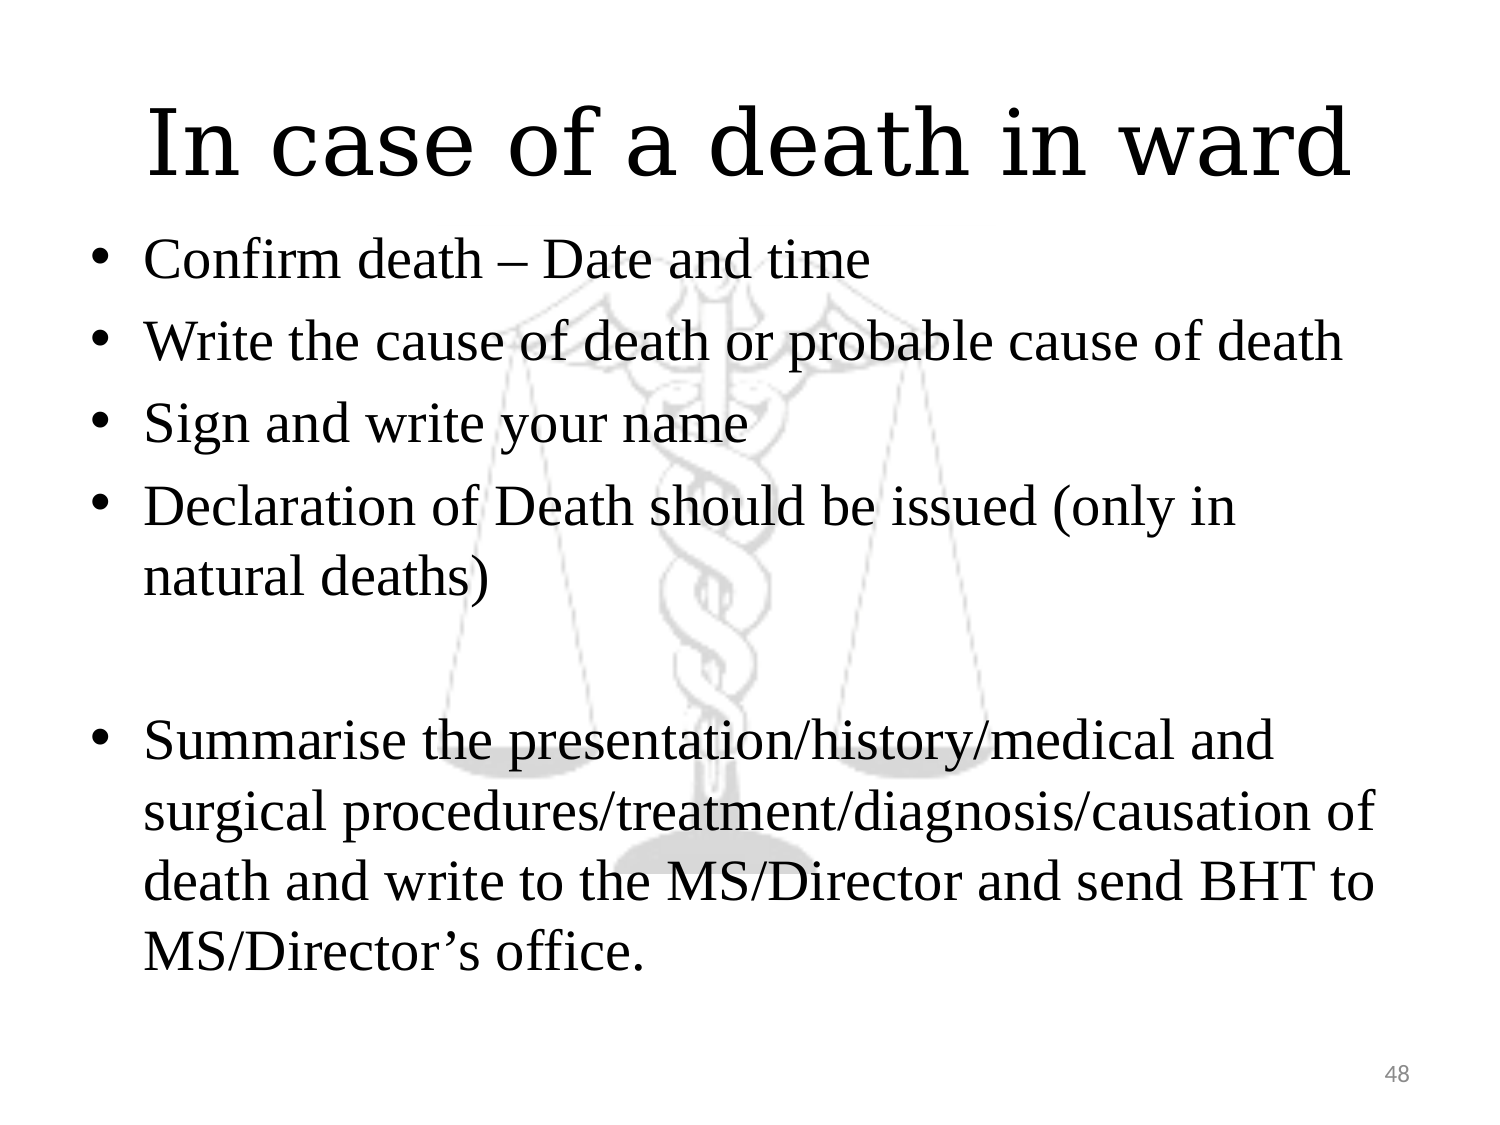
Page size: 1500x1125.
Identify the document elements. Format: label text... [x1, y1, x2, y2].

slide_number 48 [1074, 1042, 1425, 1103]
picture [437, 224, 996, 875]
list Confirm death – Date and time Write the cause of death or probable cause of death Sign and write your name Declaration of Death should be issued (only in natural deaths) Summarise the presentation/history/medical and surgical procedures/treatment/diagnosis/causation of death and write to the MS/Director and send BHT to MS/Director’s office. [75, 233, 1425, 1005]
title In case of a death in ward [75, 45, 1425, 233]
